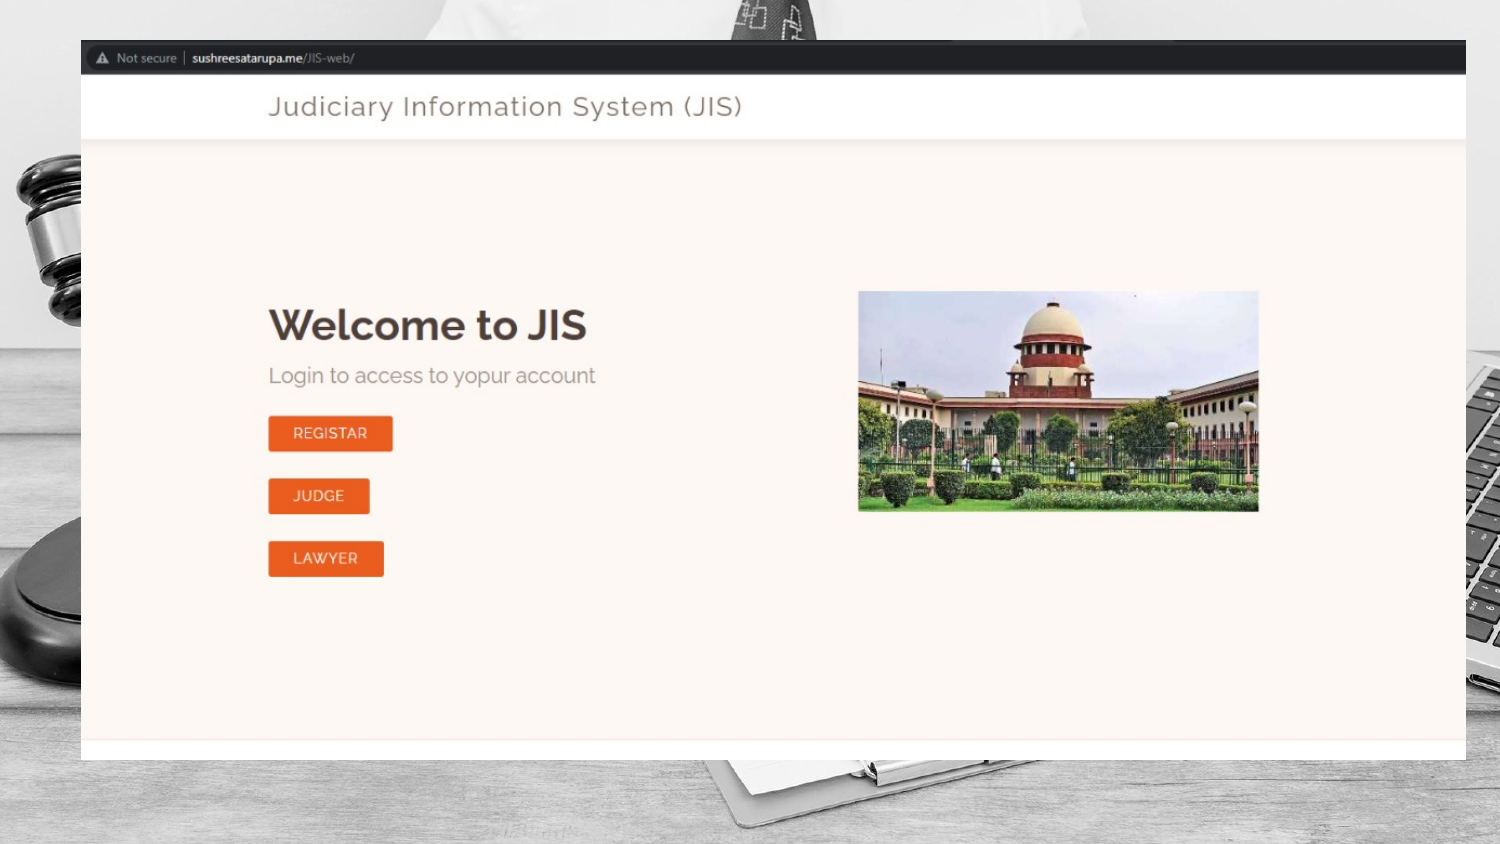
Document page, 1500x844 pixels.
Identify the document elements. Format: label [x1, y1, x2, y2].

list [80, 40, 1466, 760]
picture [0, 0, 1500, 844]
